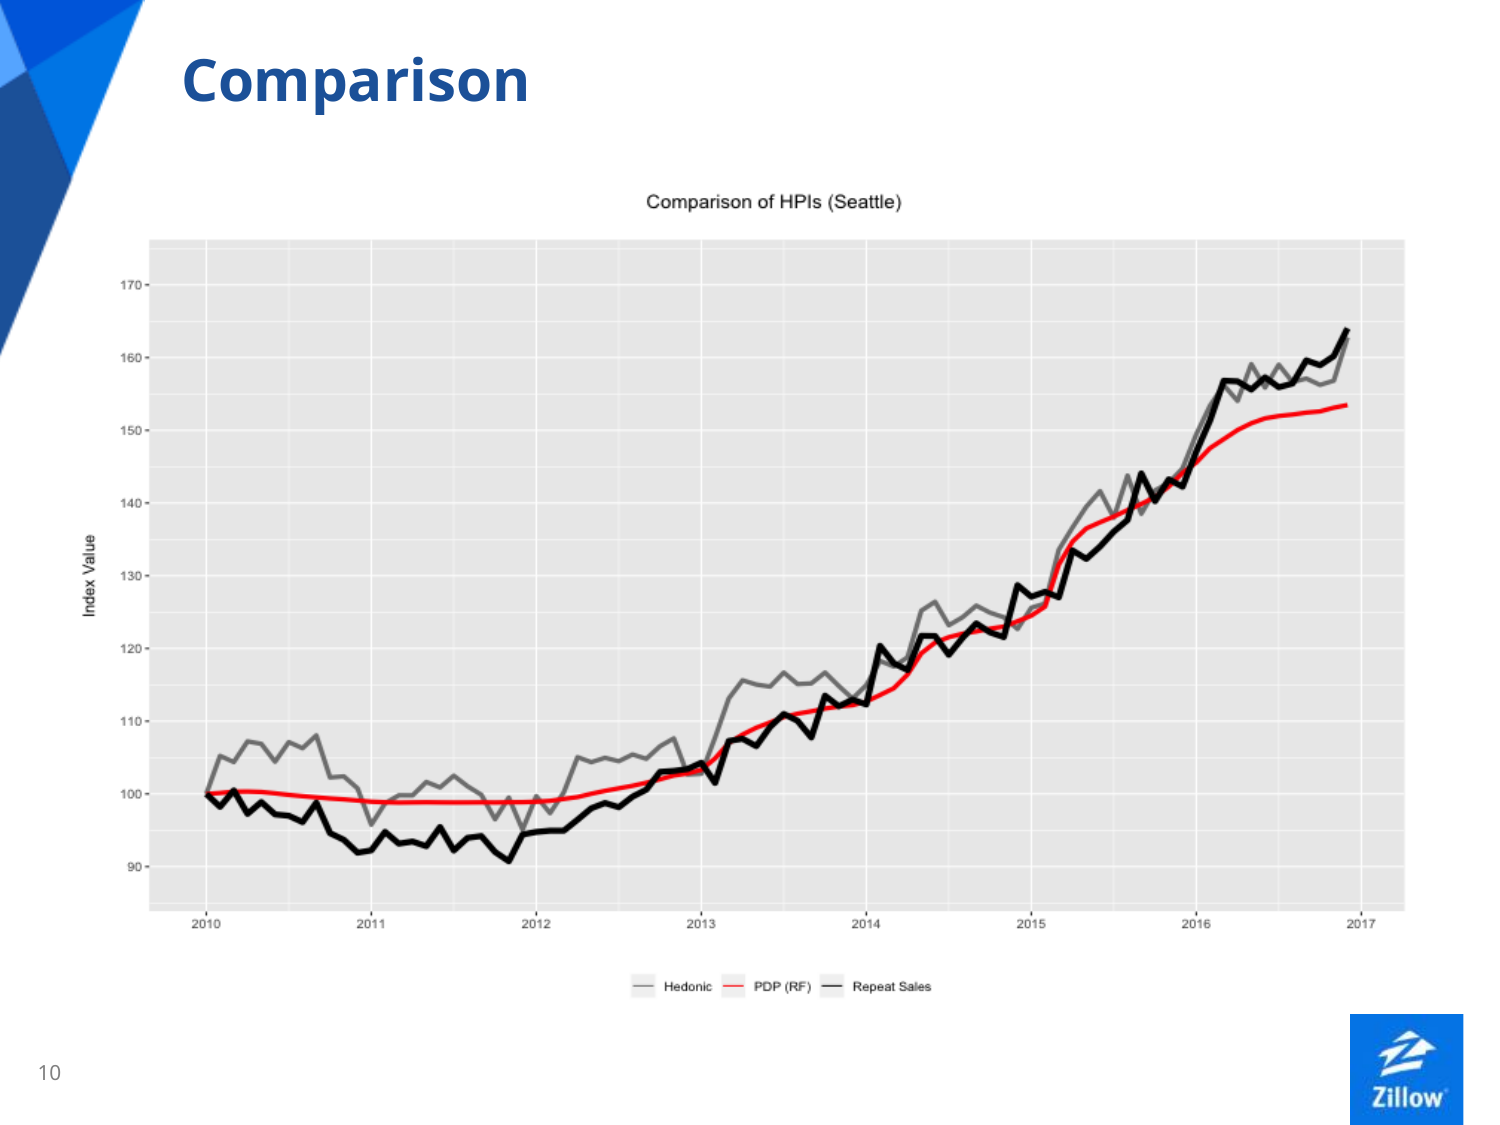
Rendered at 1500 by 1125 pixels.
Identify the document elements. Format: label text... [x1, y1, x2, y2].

picture [0, 0, 1464, 1125]
list Comparison [177, 0, 1496, 116]
